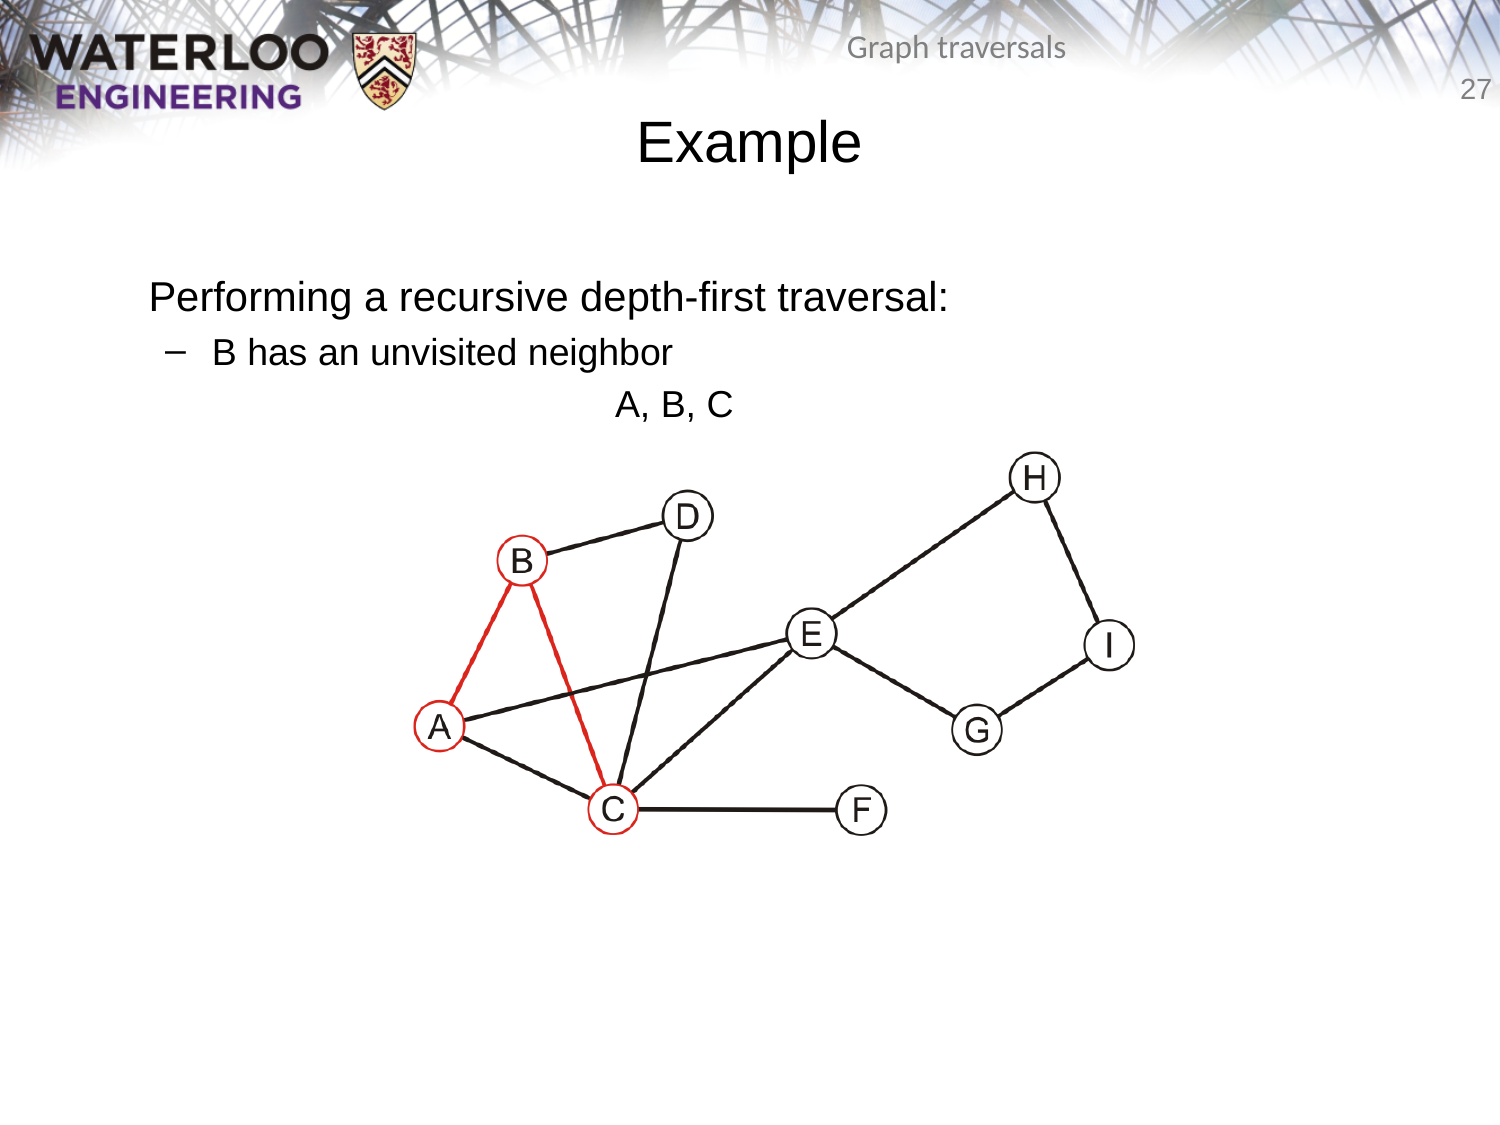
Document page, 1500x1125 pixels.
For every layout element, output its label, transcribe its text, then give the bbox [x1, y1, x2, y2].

picture [0, 0, 1500, 1125]
title Example [74, 44, 1426, 233]
list Performing a recursive depth-first traversal: B has an unvisited neighbor A, B, C [74, 262, 1426, 1006]
